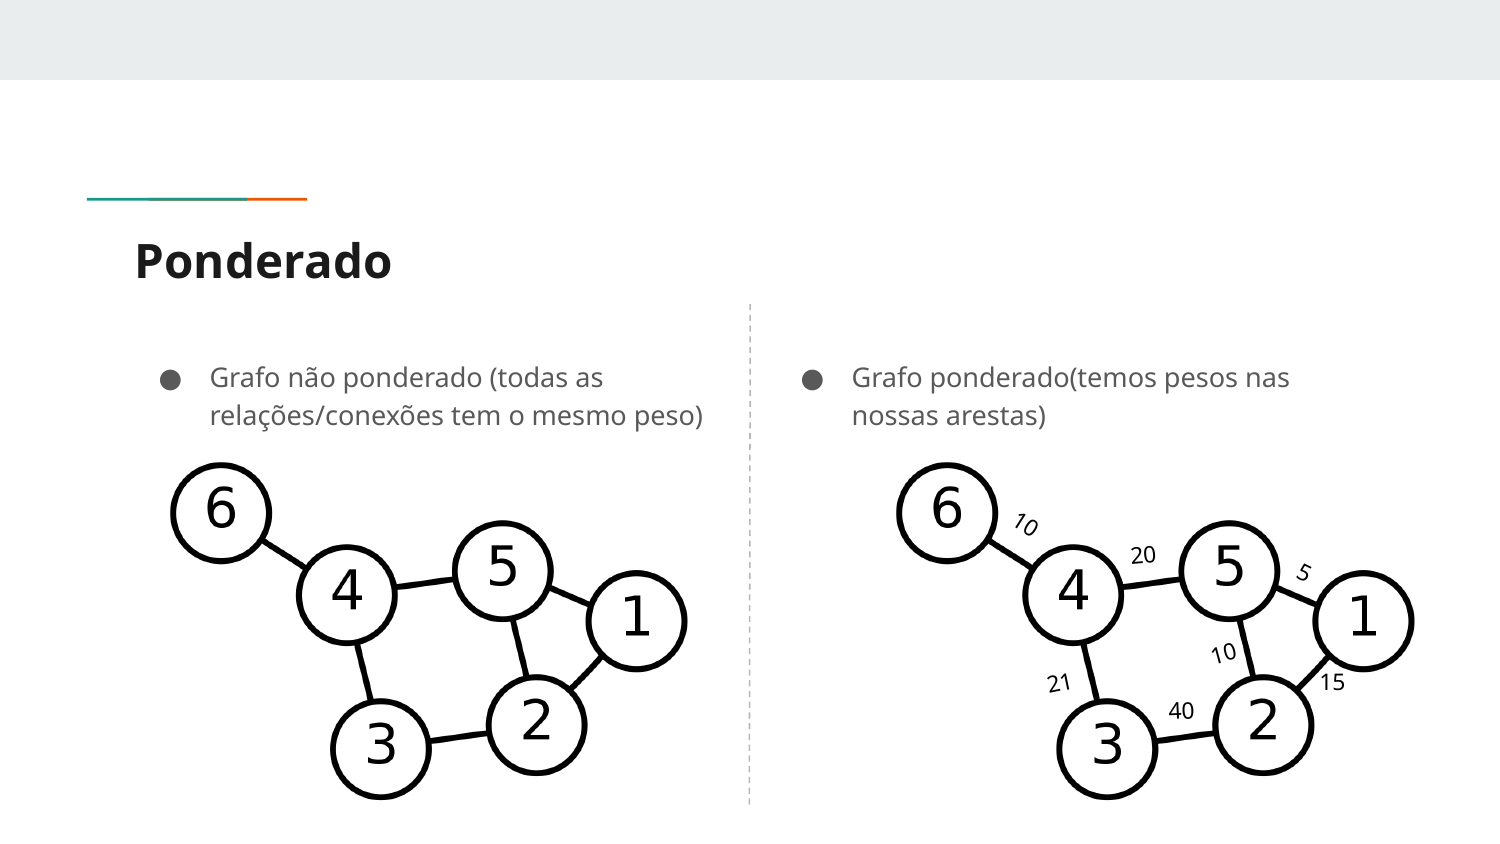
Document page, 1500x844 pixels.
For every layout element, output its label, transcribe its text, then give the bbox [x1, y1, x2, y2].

picture [889, 455, 1422, 808]
list Grafo ponderado(temos pesos nas nossas arestas) [761, 341, 1381, 712]
picture [163, 455, 696, 808]
list Grafo não ponderado (todas as relações/conexões tem o mesmo peso) [119, 341, 739, 712]
title Ponderado [119, 216, 1381, 305]
